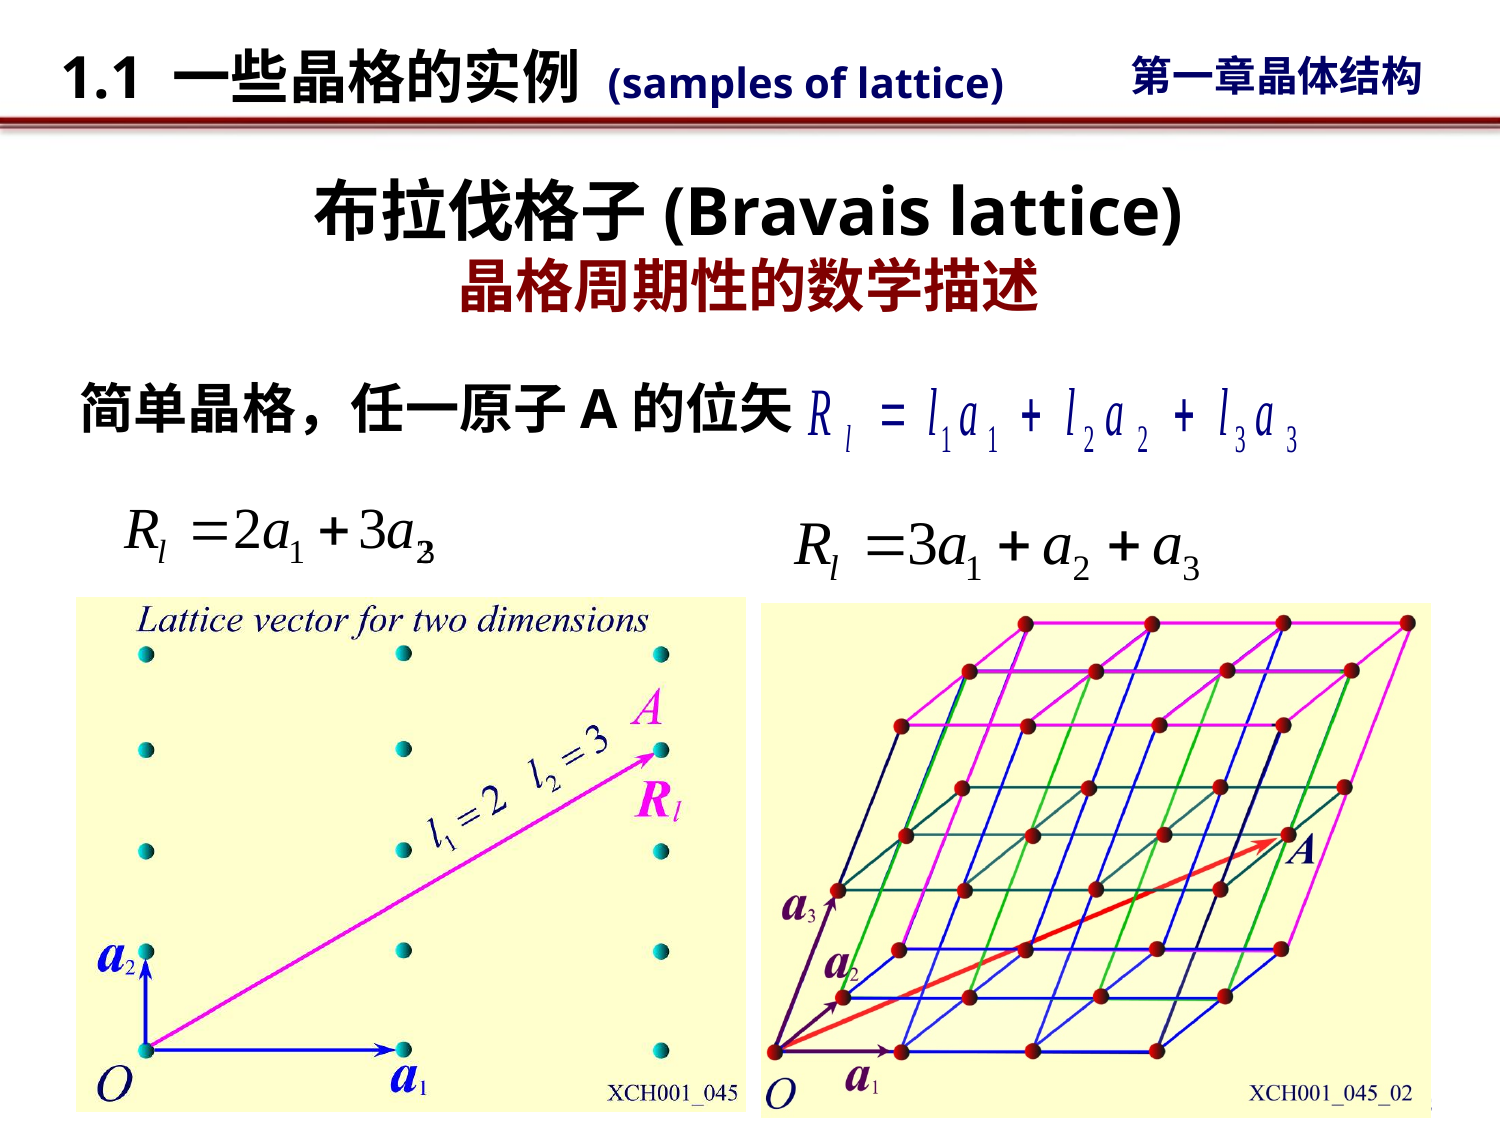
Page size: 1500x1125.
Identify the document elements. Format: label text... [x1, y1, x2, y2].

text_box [796, 361, 1313, 465]
text_box 简单晶格，任一原子A的位矢 [64, 367, 791, 448]
picture [0, 0, 1500, 1125]
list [782, 497, 1211, 596]
title 布拉伐格子(Bravais lattice) 晶格周期性的数学描述 [72, 203, 1425, 327]
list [113, 485, 444, 578]
